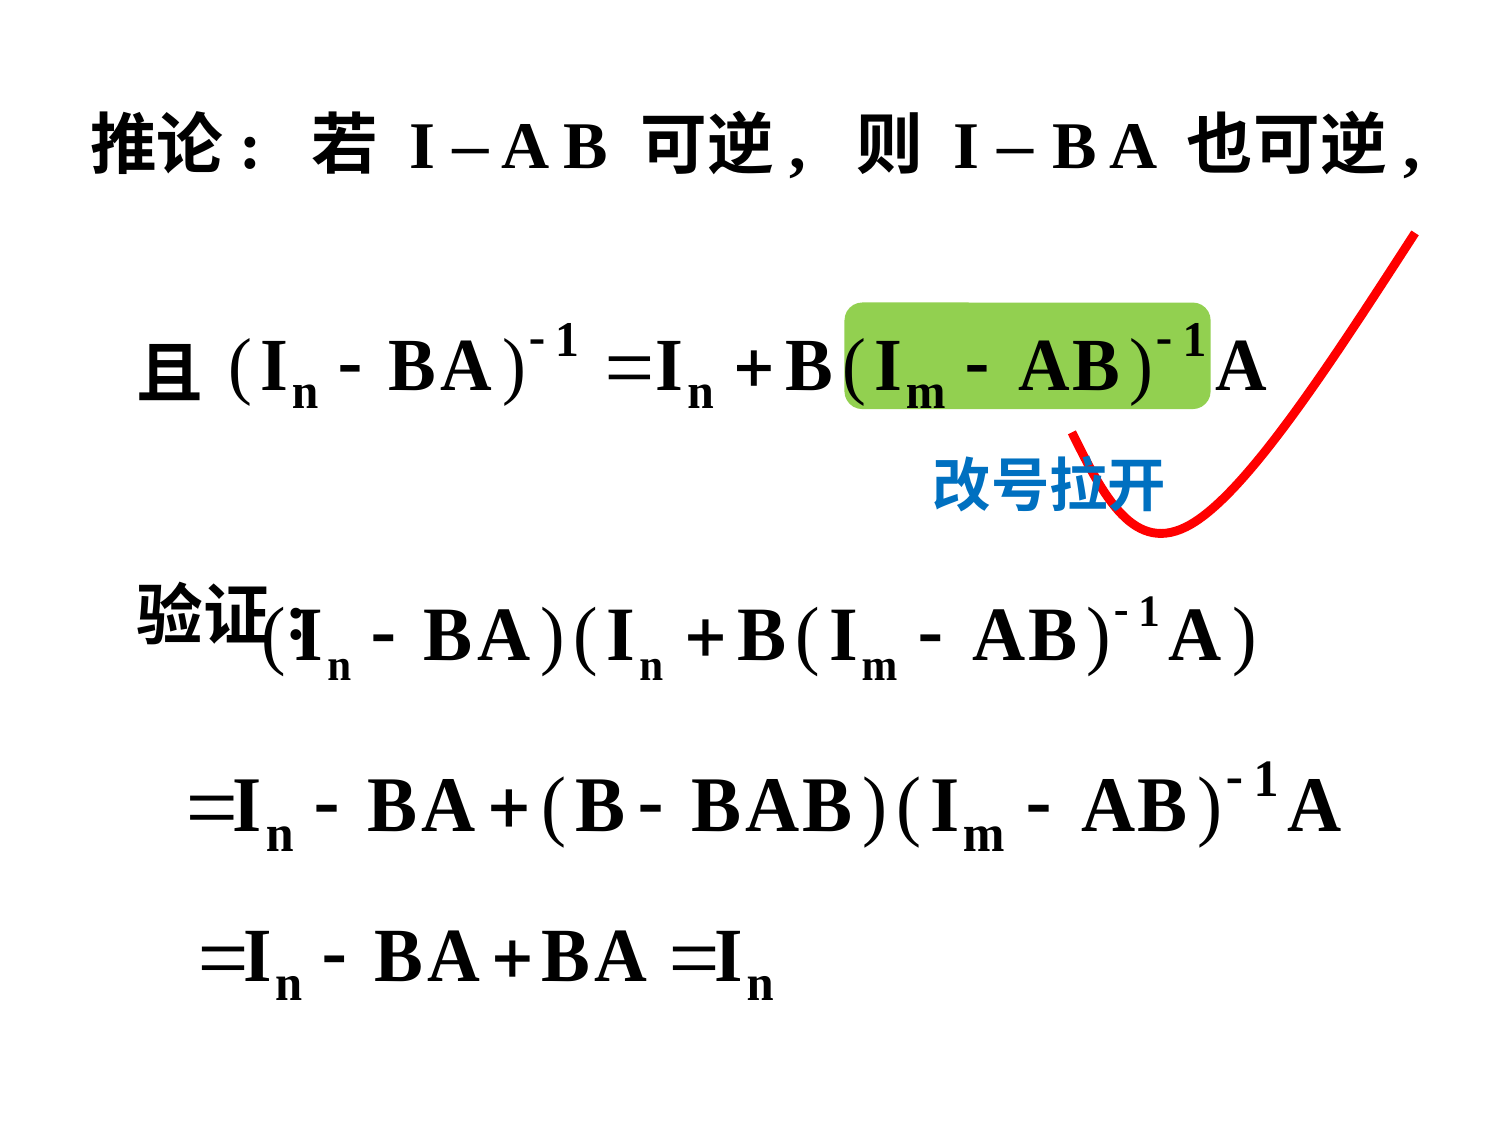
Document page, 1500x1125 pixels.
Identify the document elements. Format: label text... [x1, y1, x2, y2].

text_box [182, 904, 787, 1014]
list 推论: 若 I – A B 可逆, 则 I – B A 也可逆, 且 验证: [75, 66, 1425, 1035]
text_box [1136, 526, 1188, 534]
text_box [1071, 232, 1416, 512]
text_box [250, 576, 1270, 693]
text_box 改号拉开 [889, 440, 1209, 526]
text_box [218, 302, 1280, 422]
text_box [170, 739, 1354, 865]
